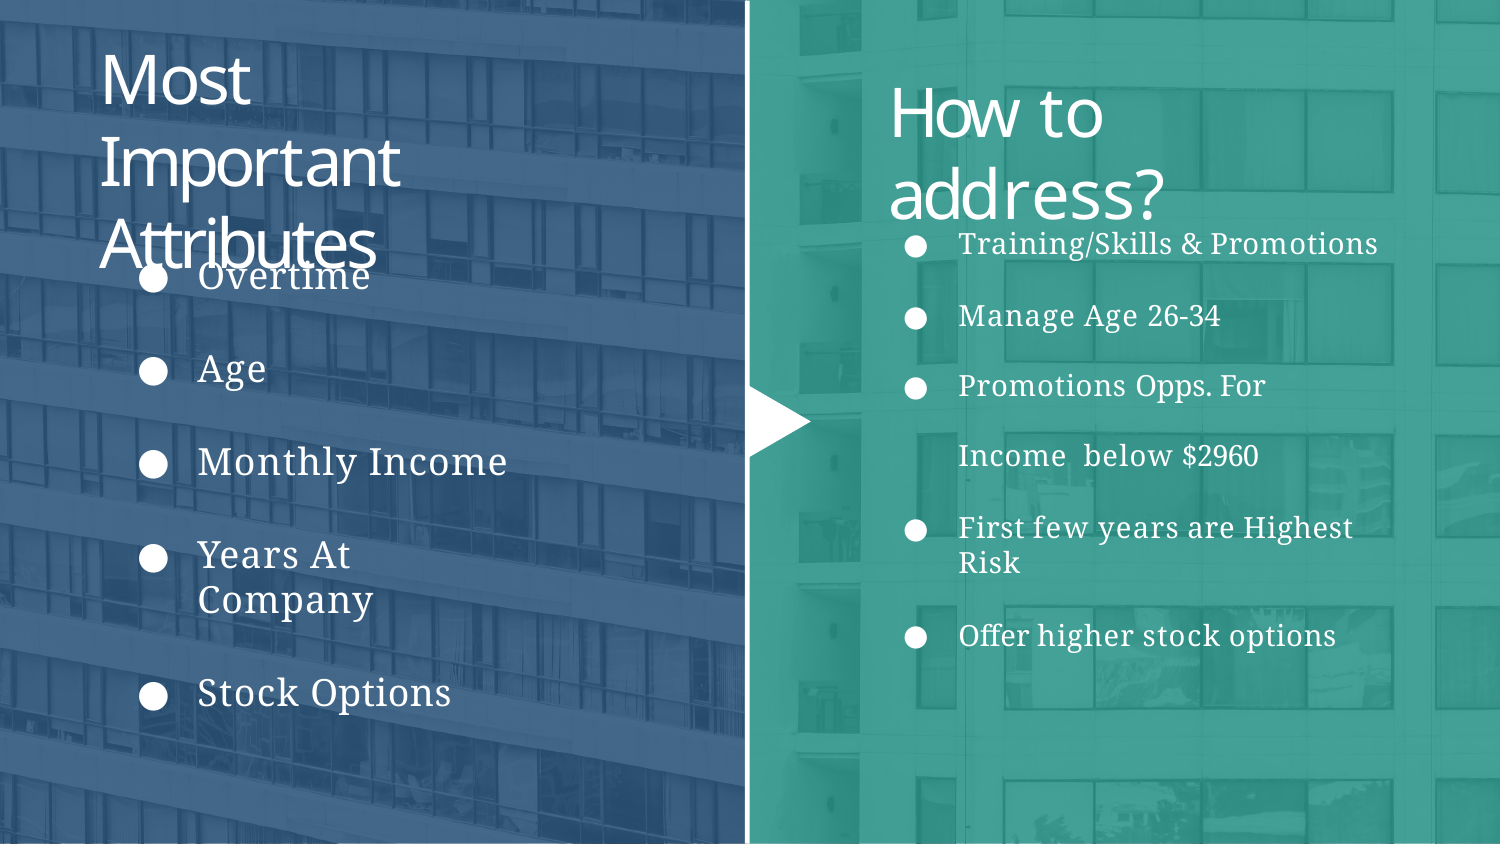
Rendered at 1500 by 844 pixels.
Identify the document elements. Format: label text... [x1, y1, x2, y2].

title Most Important Attributes [97, 33, 507, 283]
text_box How to address? [886, 66, 1320, 234]
text_box Training/Skills & Promotions Manage Age 26-34 Promotions Opps. For Income below $2960 First few years are Highest Risk Offer higher stock options [901, 223, 1399, 652]
text_box Overtime Age Monthly Income Years At Company Stock Options [135, 249, 524, 715]
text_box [744, 0, 812, 844]
